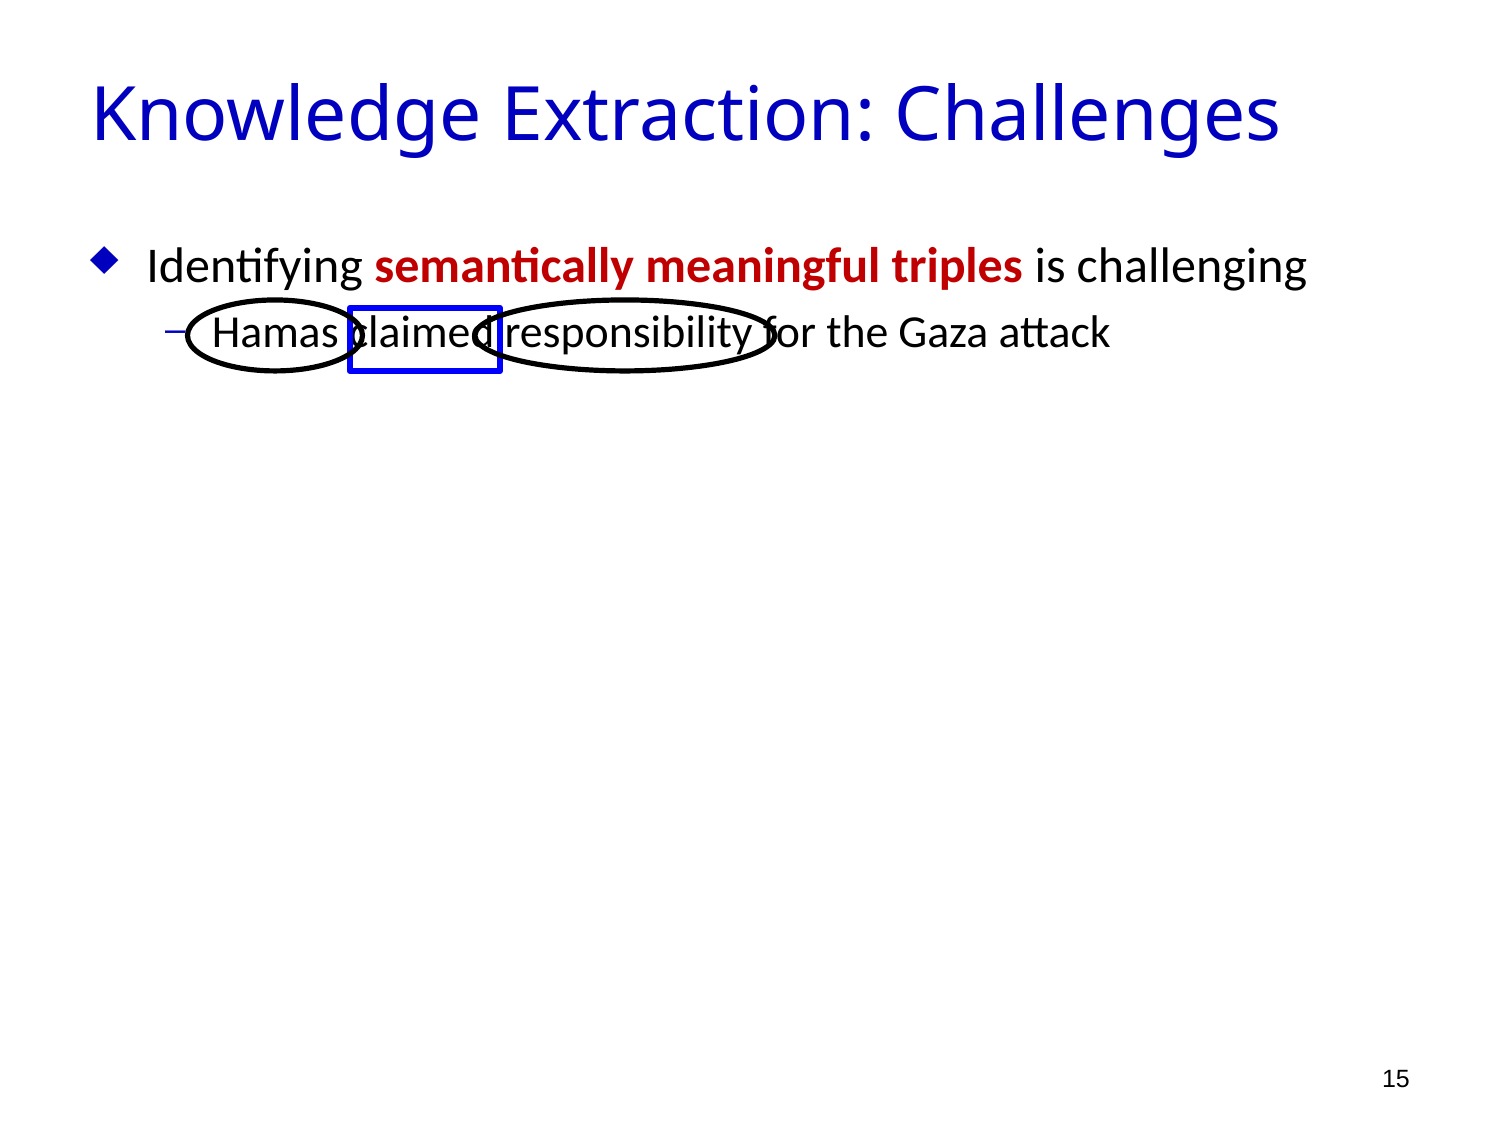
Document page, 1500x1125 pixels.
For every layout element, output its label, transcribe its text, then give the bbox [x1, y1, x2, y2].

list Identifying semantically meaningful triples is challenging Hamas claimed responsibility for the Gaza attack [74, 224, 1500, 963]
text_box [349, 307, 500, 371]
text_box [474, 299, 775, 371]
text_box [187, 299, 363, 371]
slide_number 15 [1074, 1025, 1425, 1100]
title Knowledge Extraction: Challenges [74, 45, 1500, 176]
